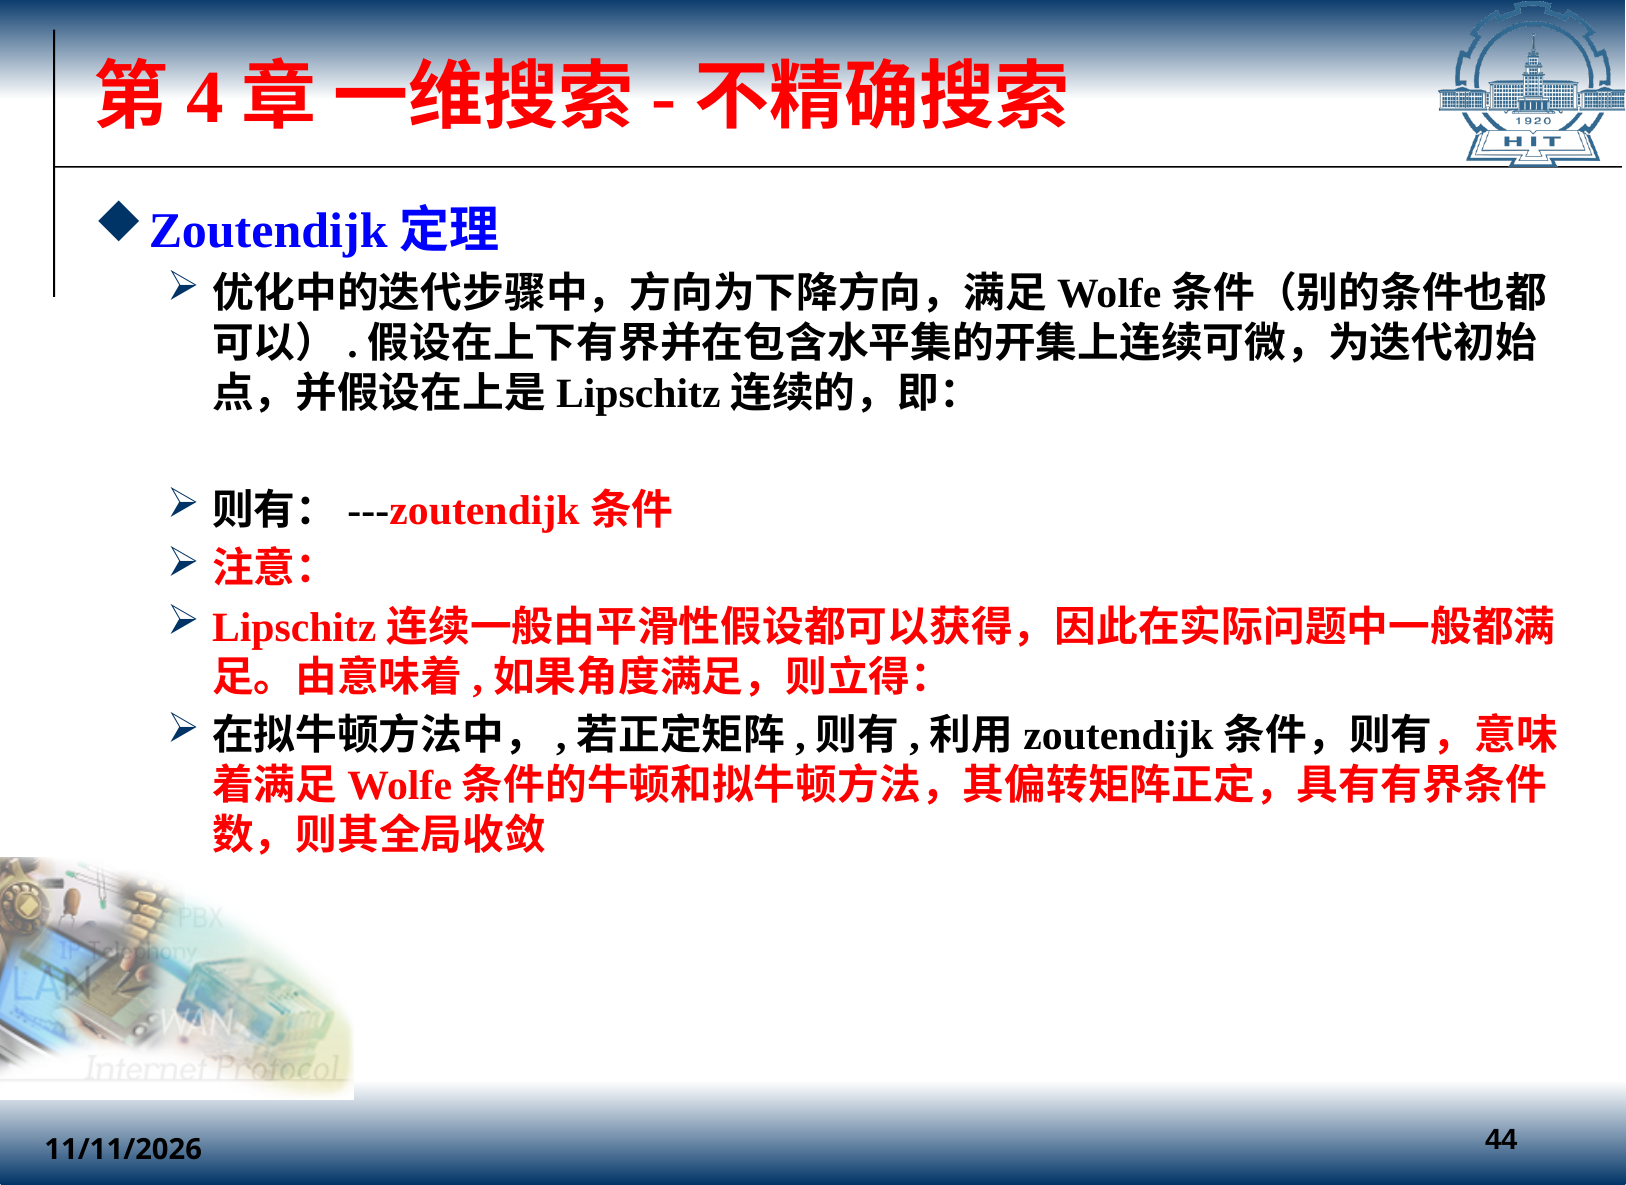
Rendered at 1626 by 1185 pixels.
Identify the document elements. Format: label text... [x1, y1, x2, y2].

title 第4章 一维搜索-不精确搜索 [78, 29, 1498, 155]
picture [0, 857, 354, 1100]
picture [1438, 1, 1626, 167]
